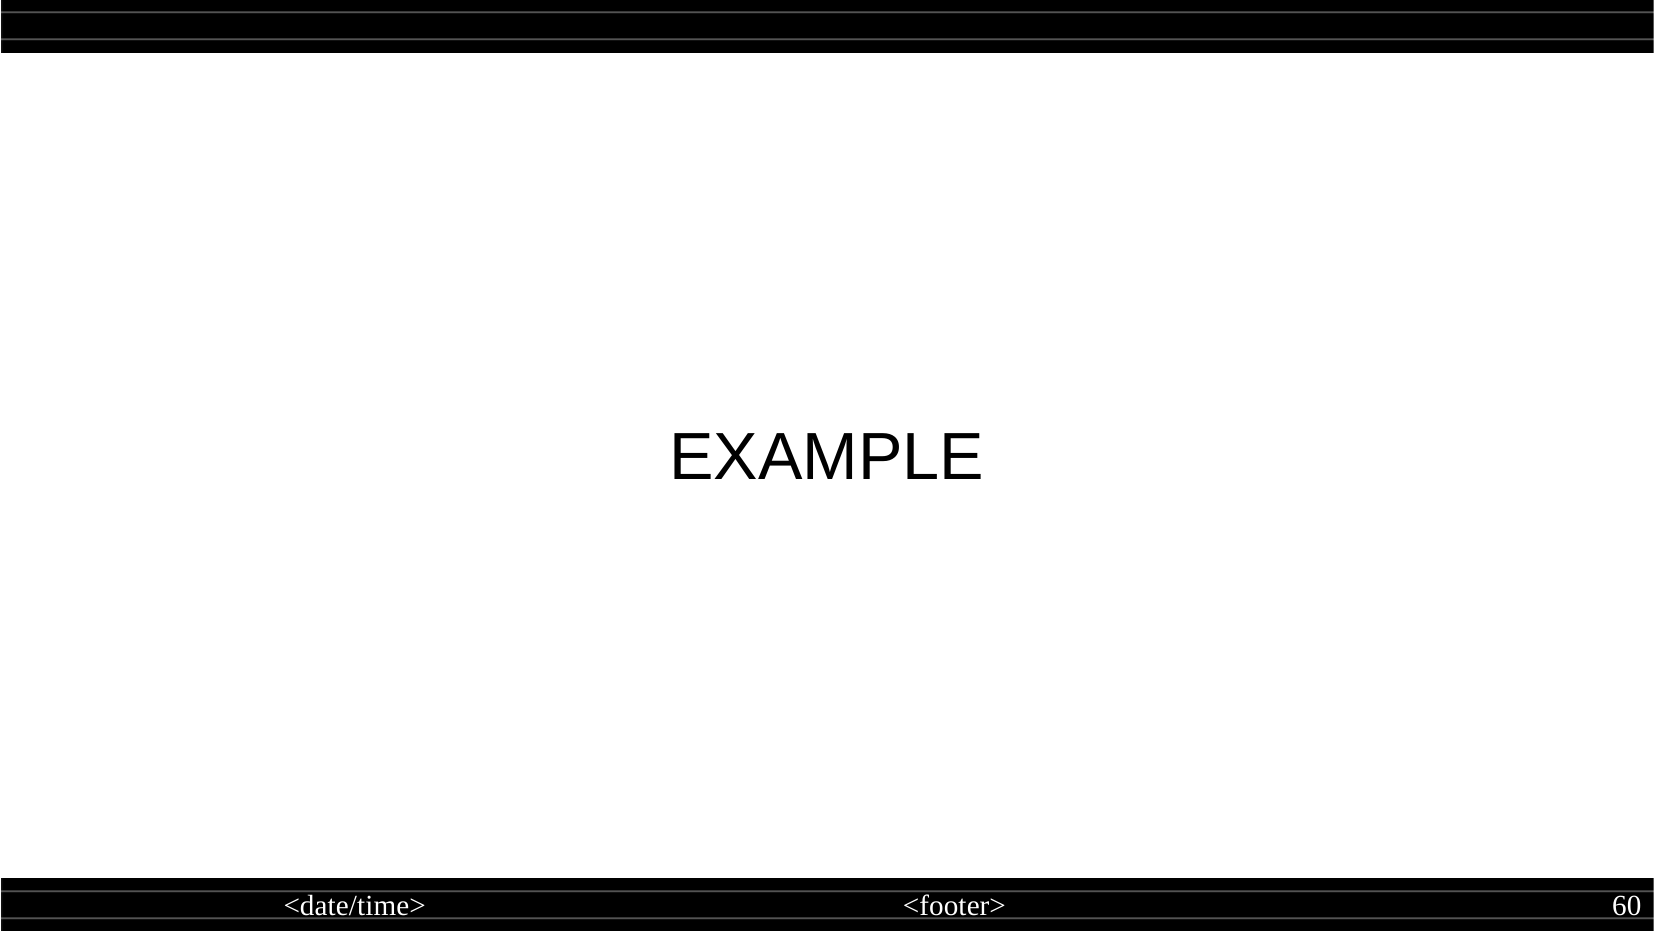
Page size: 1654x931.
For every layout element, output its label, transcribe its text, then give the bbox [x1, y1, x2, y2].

picture [1, 0, 1654, 53]
picture [1, 878, 1654, 931]
text_box EXAMPLE [82, 92, 1571, 813]
